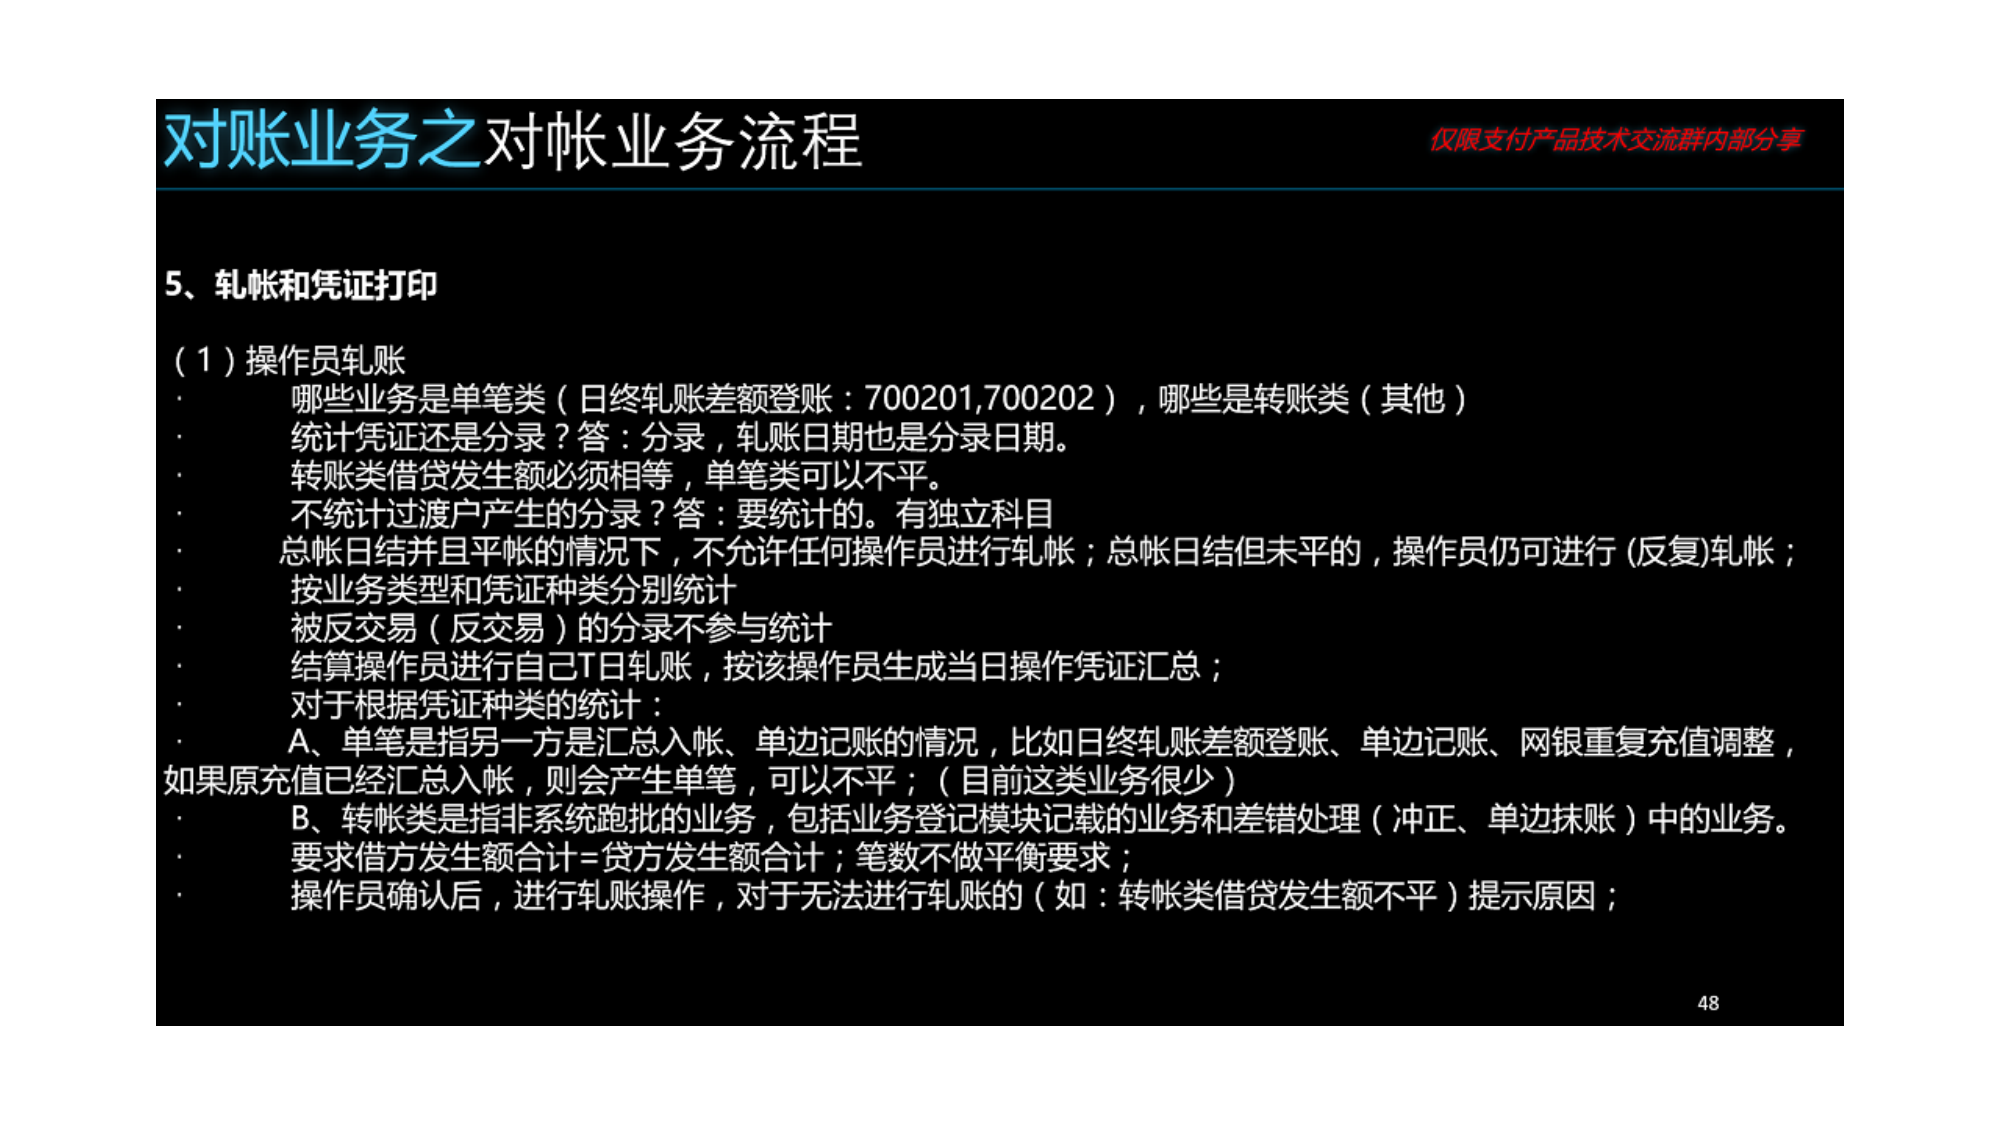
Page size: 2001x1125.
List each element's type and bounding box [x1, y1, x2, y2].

picture [156, 191, 1844, 1026]
picture [156, 99, 1844, 187]
